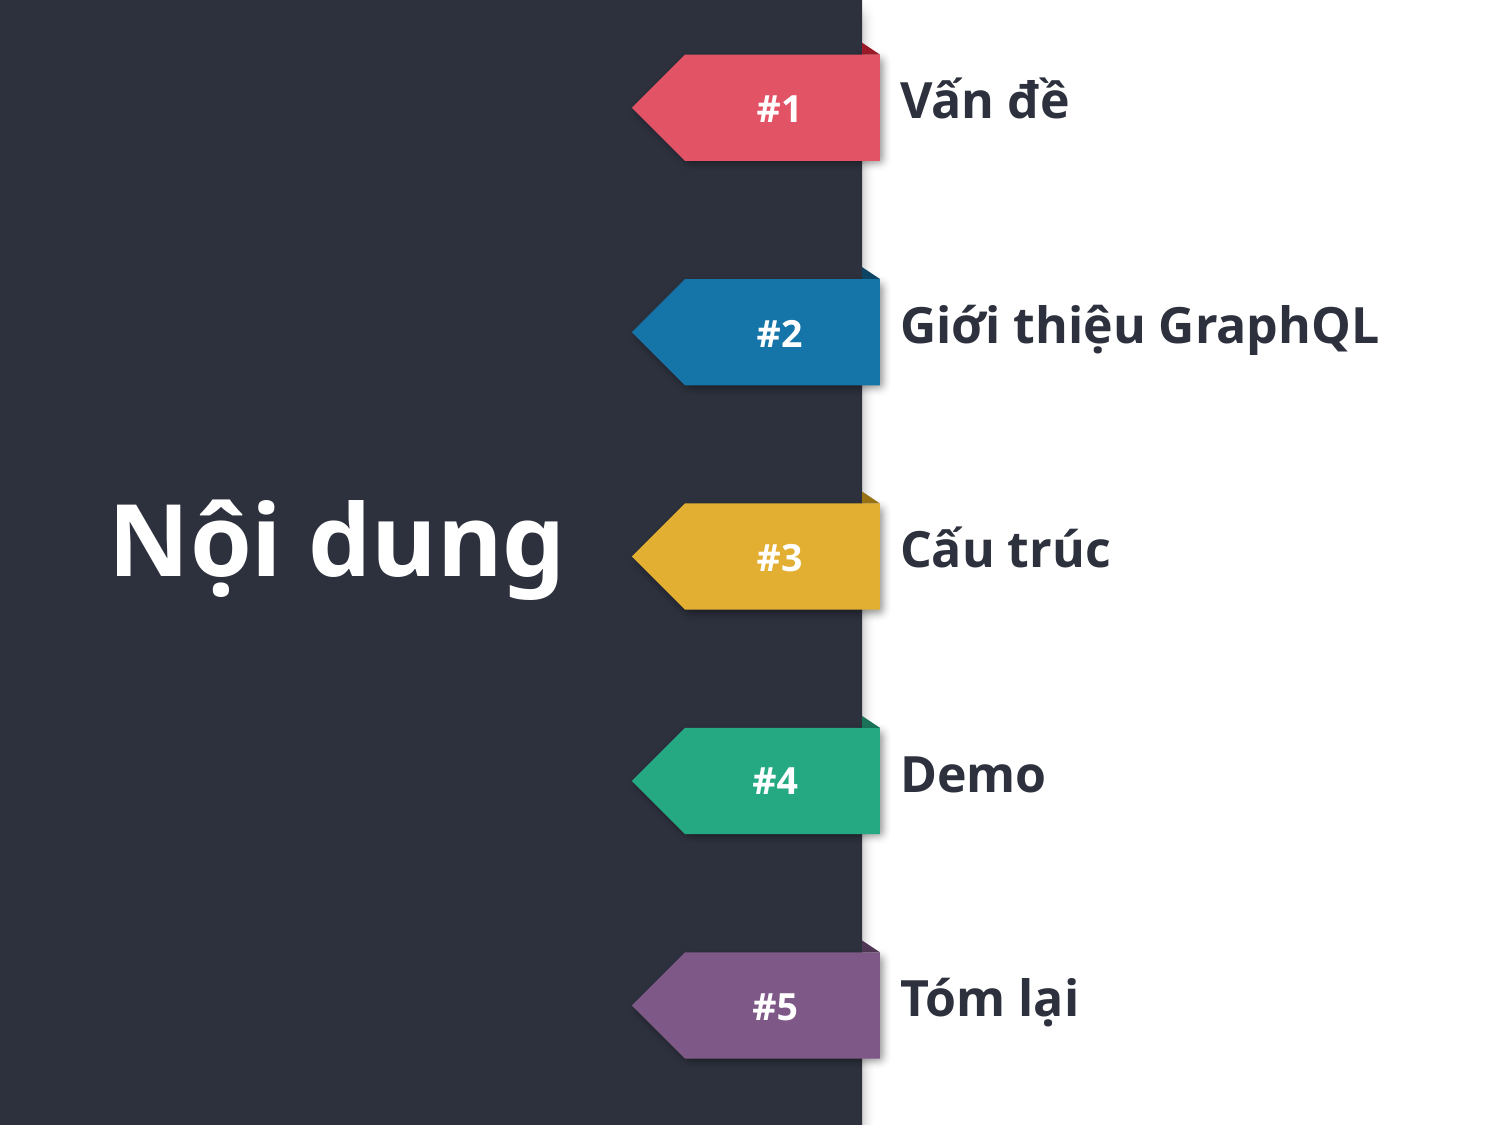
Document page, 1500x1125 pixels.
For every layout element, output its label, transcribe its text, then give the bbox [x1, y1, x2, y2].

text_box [631, 491, 881, 610]
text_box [631, 266, 881, 386]
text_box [631, 715, 881, 835]
list Demo [891, 727, 1424, 835]
text_box [0, 0, 864, 1125]
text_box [631, 940, 881, 1059]
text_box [631, 42, 881, 162]
list Giới thiệu GraphQL [891, 278, 1424, 386]
list Nội dung [100, 521, 585, 764]
list Vấn đề [891, 54, 1360, 161]
list Tóm lại [891, 952, 1424, 1059]
list Cấu trúc [891, 503, 1424, 610]
